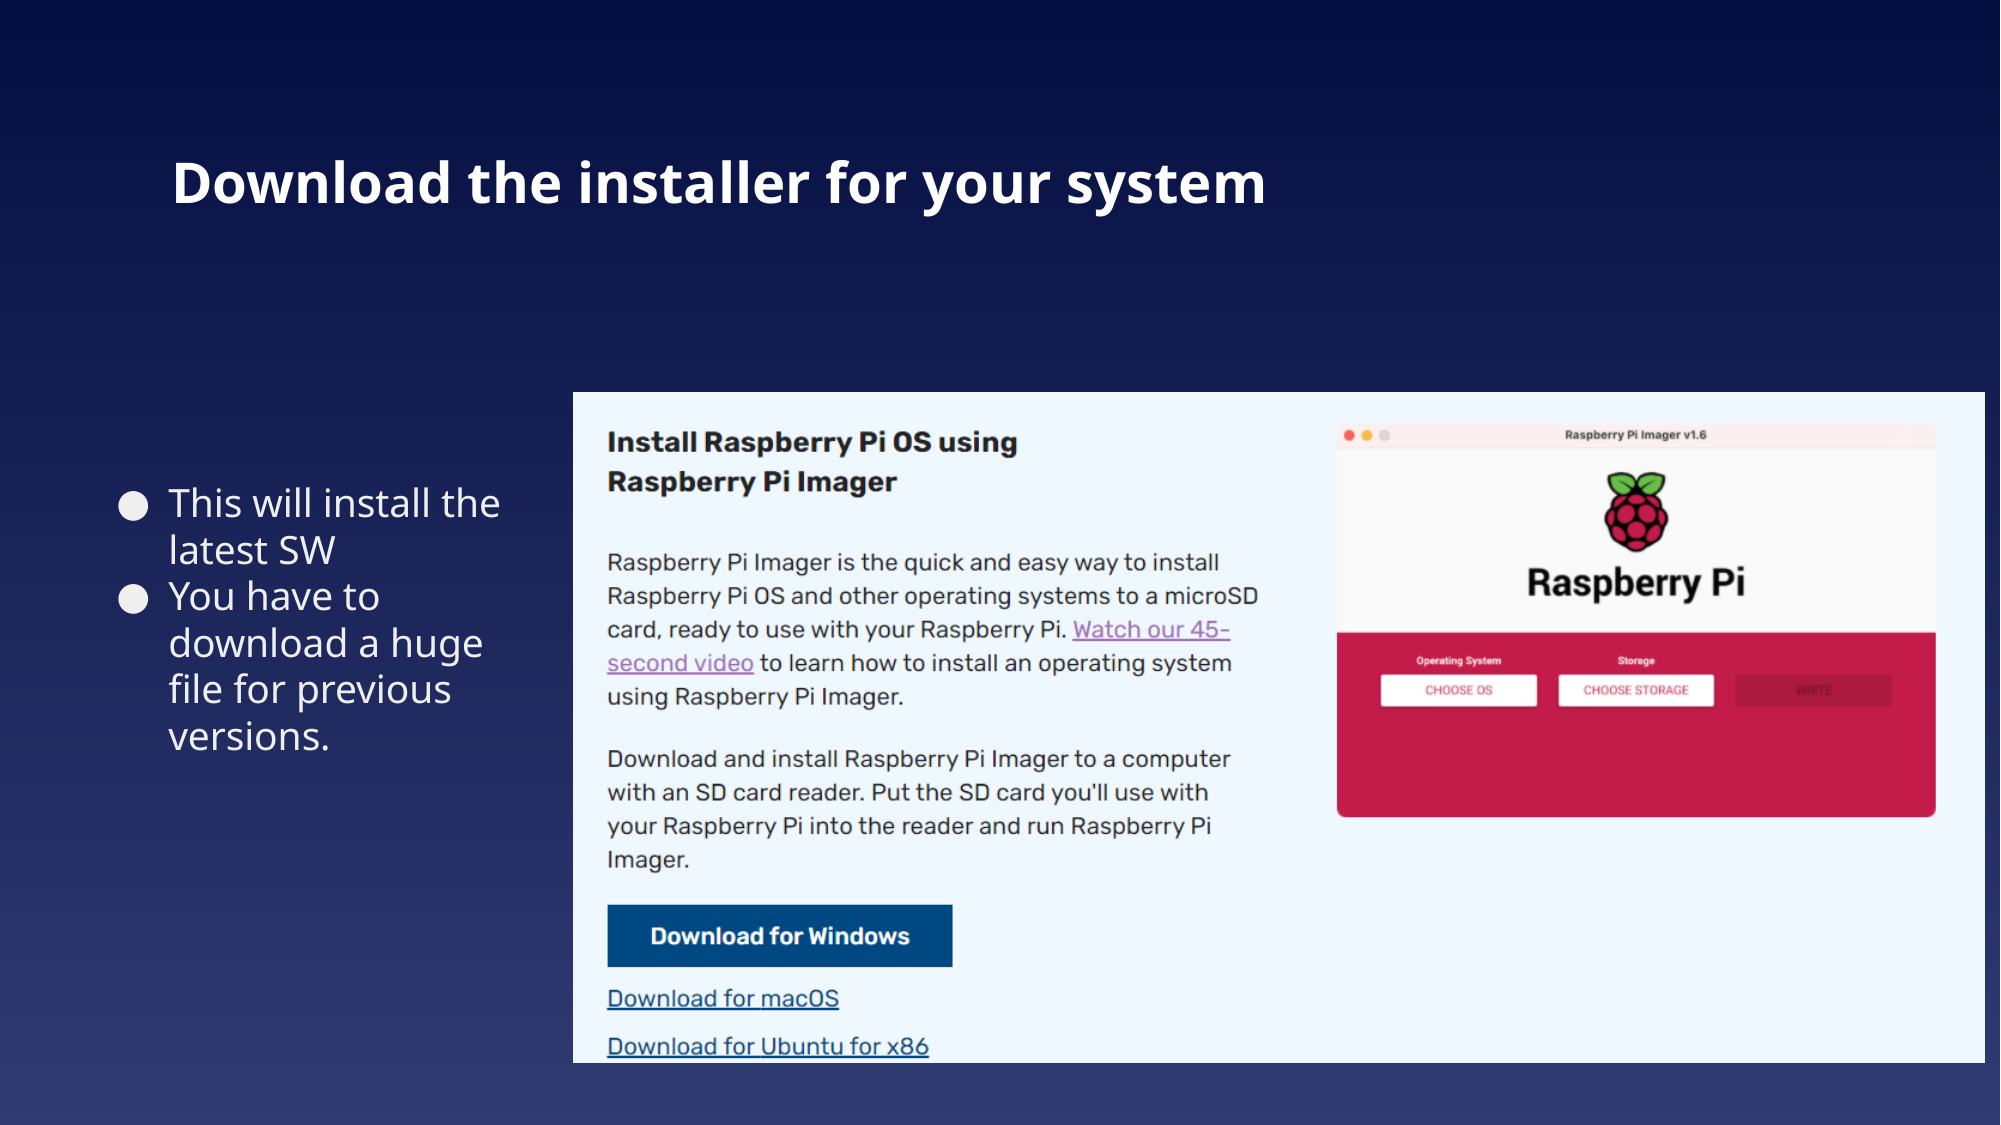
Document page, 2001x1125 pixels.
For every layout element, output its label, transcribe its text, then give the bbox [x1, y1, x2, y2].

picture [572, 392, 1985, 1064]
title Download the installer for your system [156, 118, 1844, 244]
list This will install the latest SW You have to download a huge file for previous versions. [78, 261, 549, 976]
